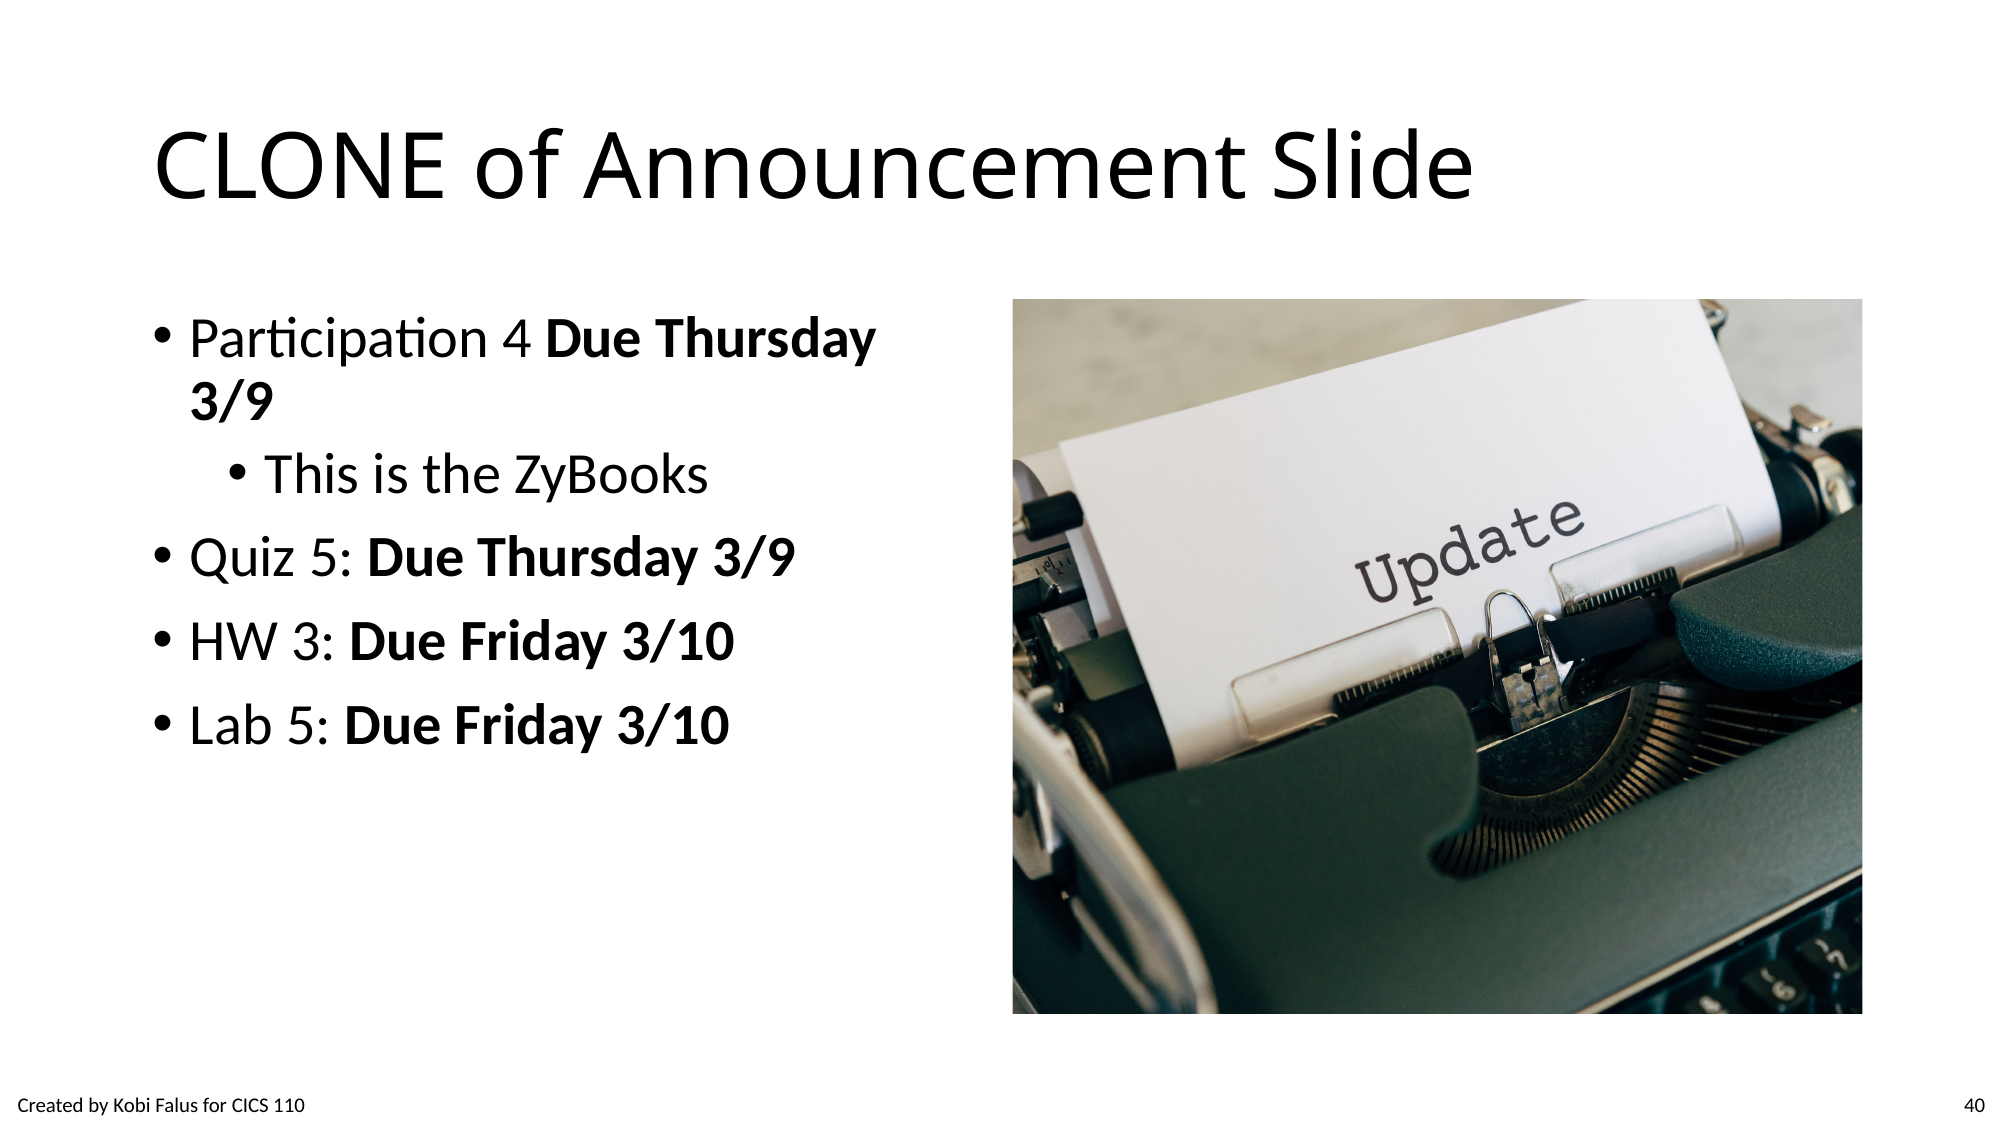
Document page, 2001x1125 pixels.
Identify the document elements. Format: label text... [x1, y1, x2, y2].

title CLONE of Announcement Slide [137, 59, 1863, 278]
picture [1012, 299, 1863, 1014]
list Participation 4 Due Thursday 3/9 This is the ZyBooks Quiz 5: Due Thursday 3/9 HW 3: Due Friday 3/10 Lab 5: Due Friday 3/10 [137, 299, 988, 1014]
